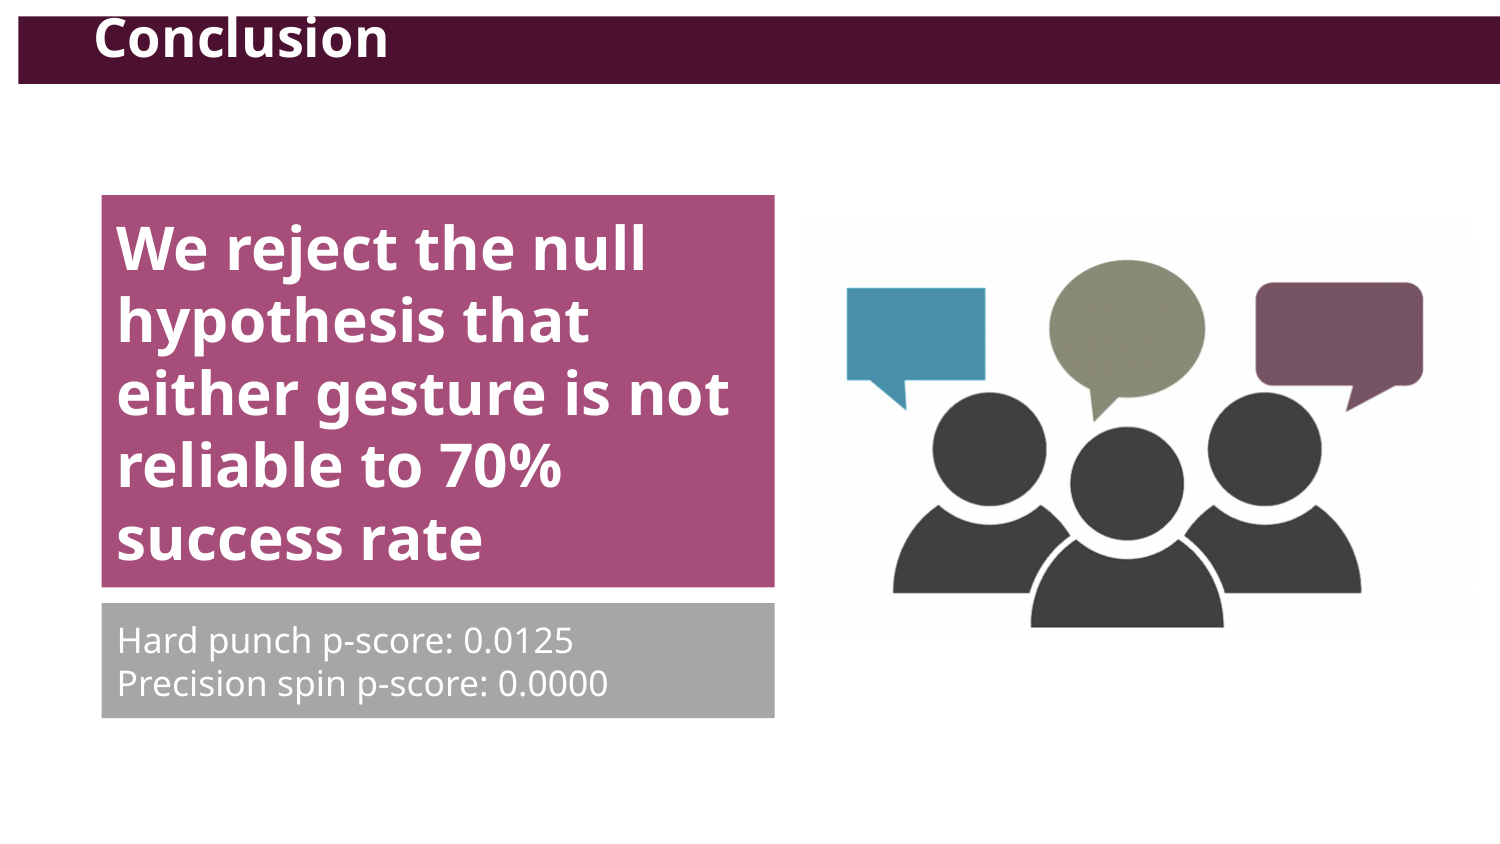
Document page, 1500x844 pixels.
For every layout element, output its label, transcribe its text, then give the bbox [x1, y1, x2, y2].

list Conclusion [18, 16, 1500, 84]
text_box Hard punch p-score: 0.0125 Precision spin p-score: 0.0000 [101, 603, 775, 719]
picture [801, 219, 1475, 641]
text_box We reject the null hypothesis that either gesture is not reliable to 70% success rate [101, 195, 775, 588]
